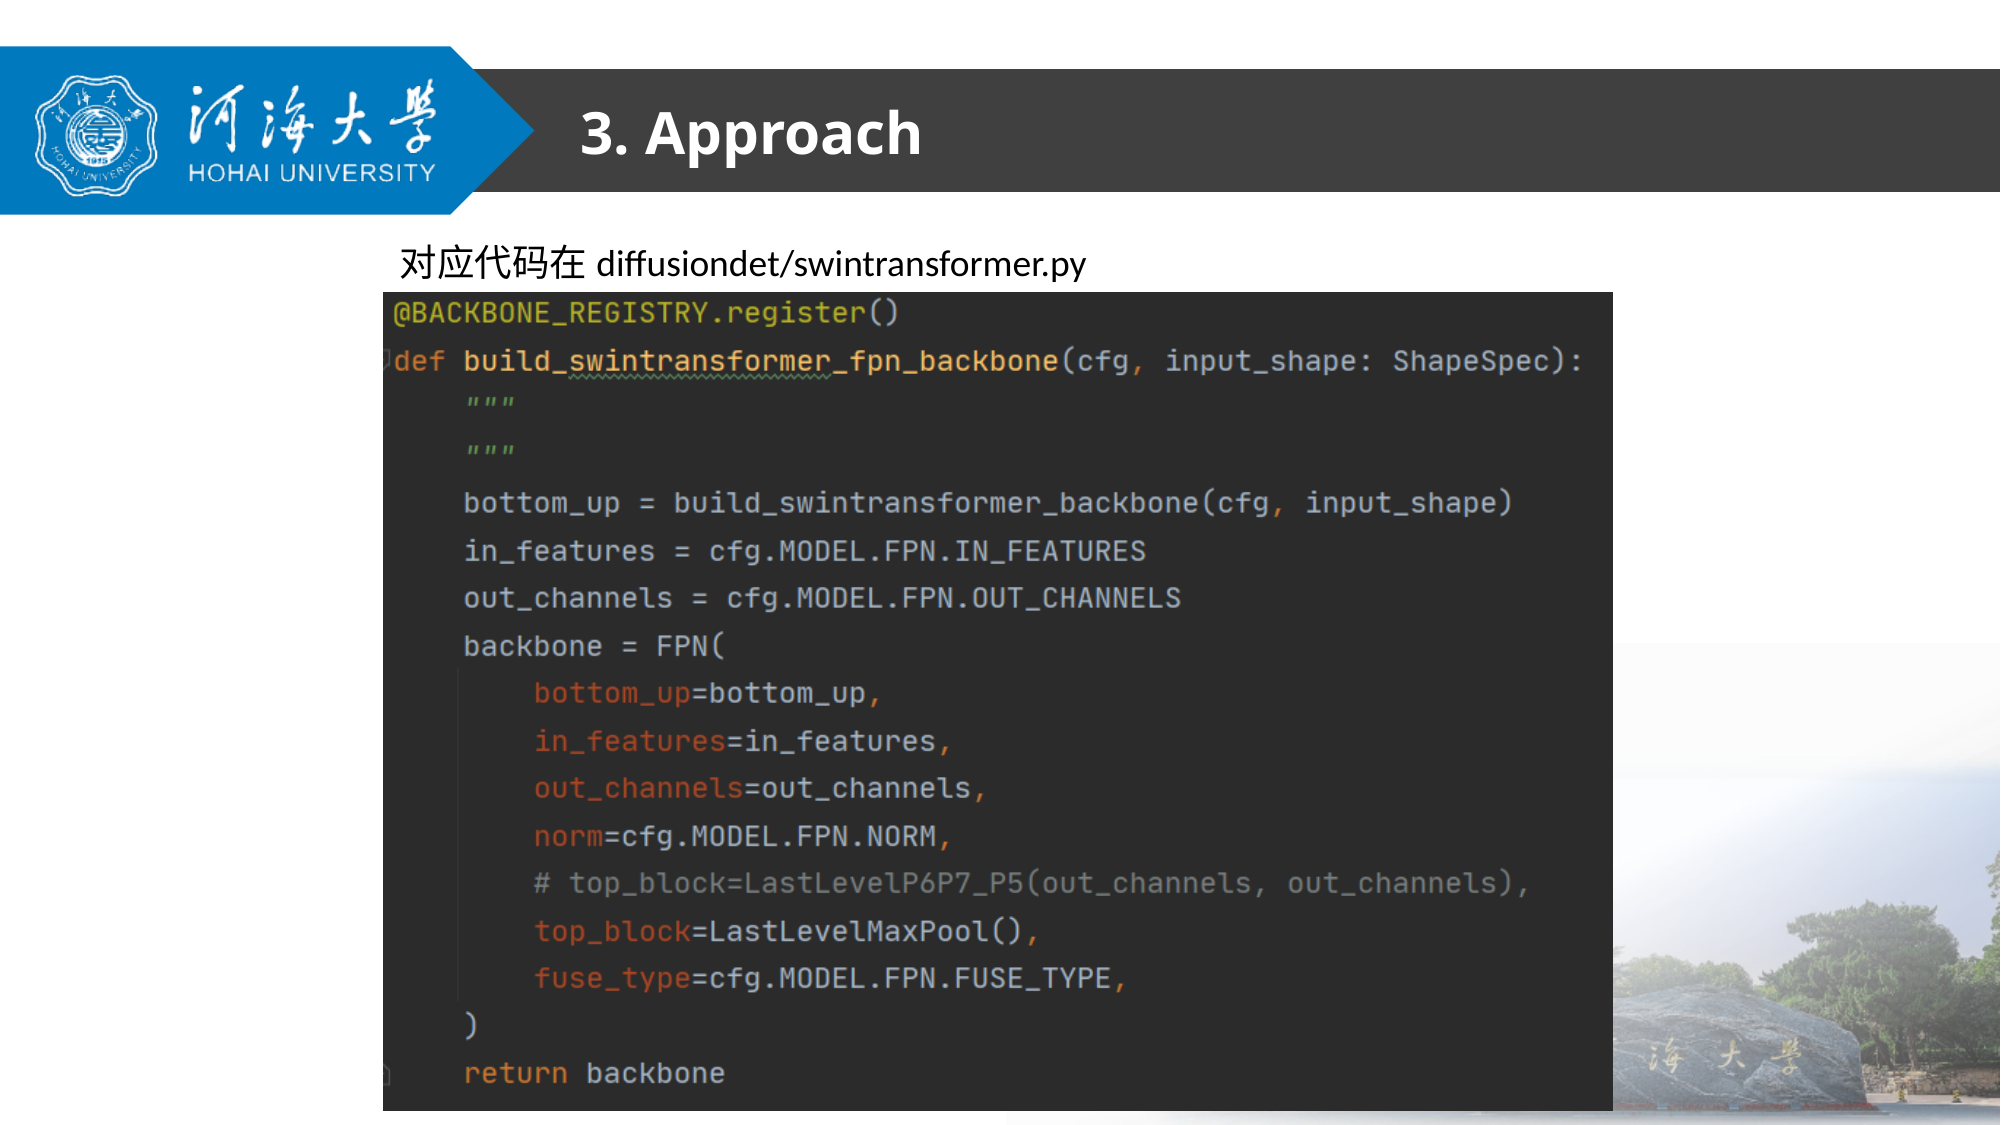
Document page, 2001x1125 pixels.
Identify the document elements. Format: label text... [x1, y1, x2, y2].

picture [383, 292, 2000, 1125]
text_box 对应代码在diffusiondet/swintransformer.py [385, 232, 1432, 292]
list 3. Approach [565, 91, 1656, 181]
